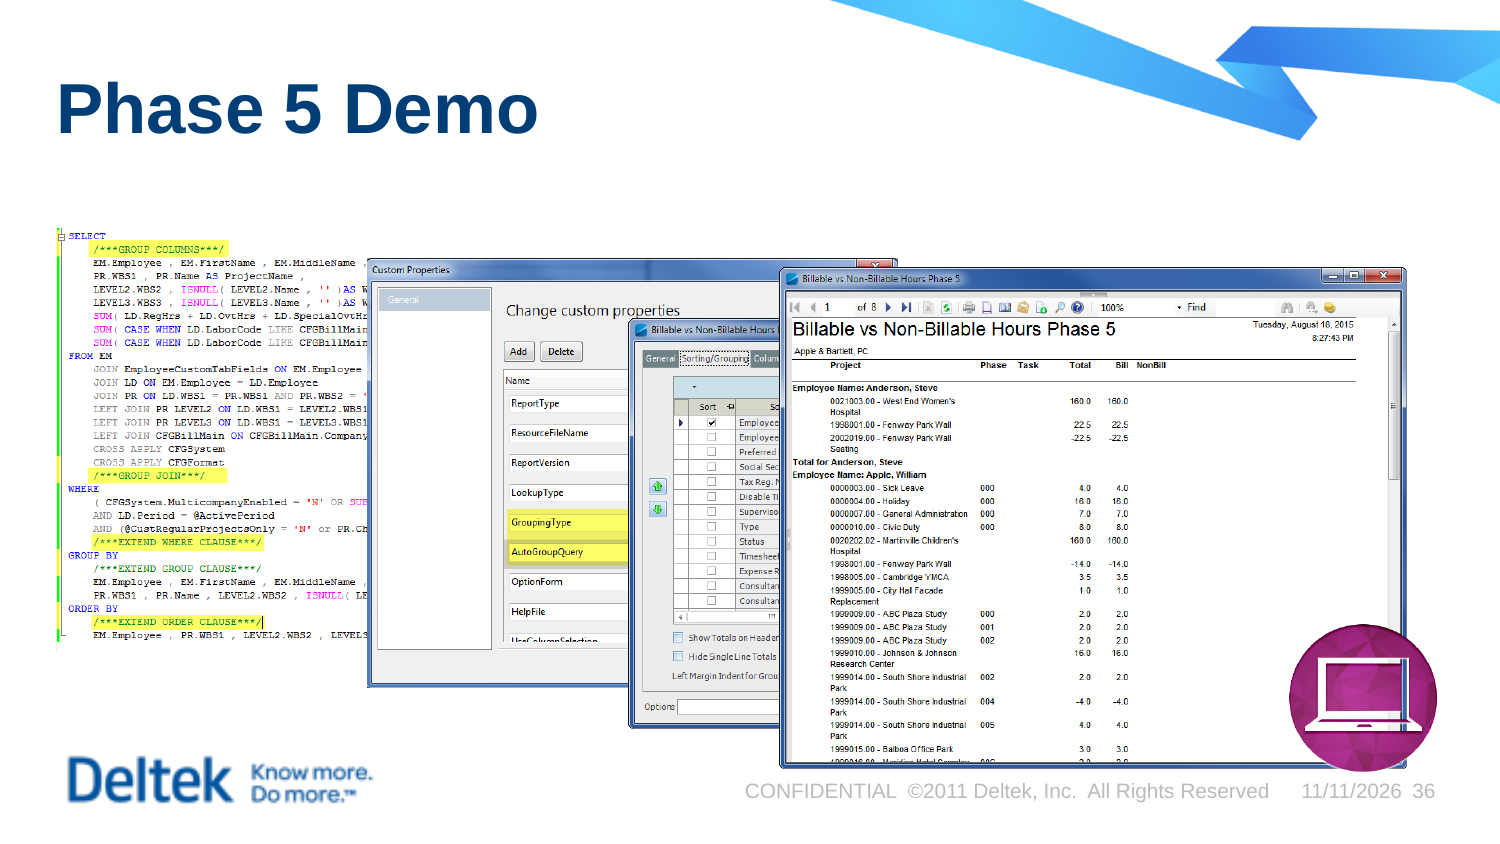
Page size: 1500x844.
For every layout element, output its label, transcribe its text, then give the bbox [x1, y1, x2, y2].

footer CONFIDENTIAL ©2011 Deltek, Inc. All Rights Reserved [744, 773, 1281, 803]
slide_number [1301, 783, 1412, 803]
title Phase 5 Demo [56, 79, 1200, 193]
picture [37, 725, 405, 835]
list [55, 227, 973, 652]
slide_number 36 [1412, 773, 1488, 803]
picture [367, 258, 1438, 774]
picture [826, 0, 1500, 141]
